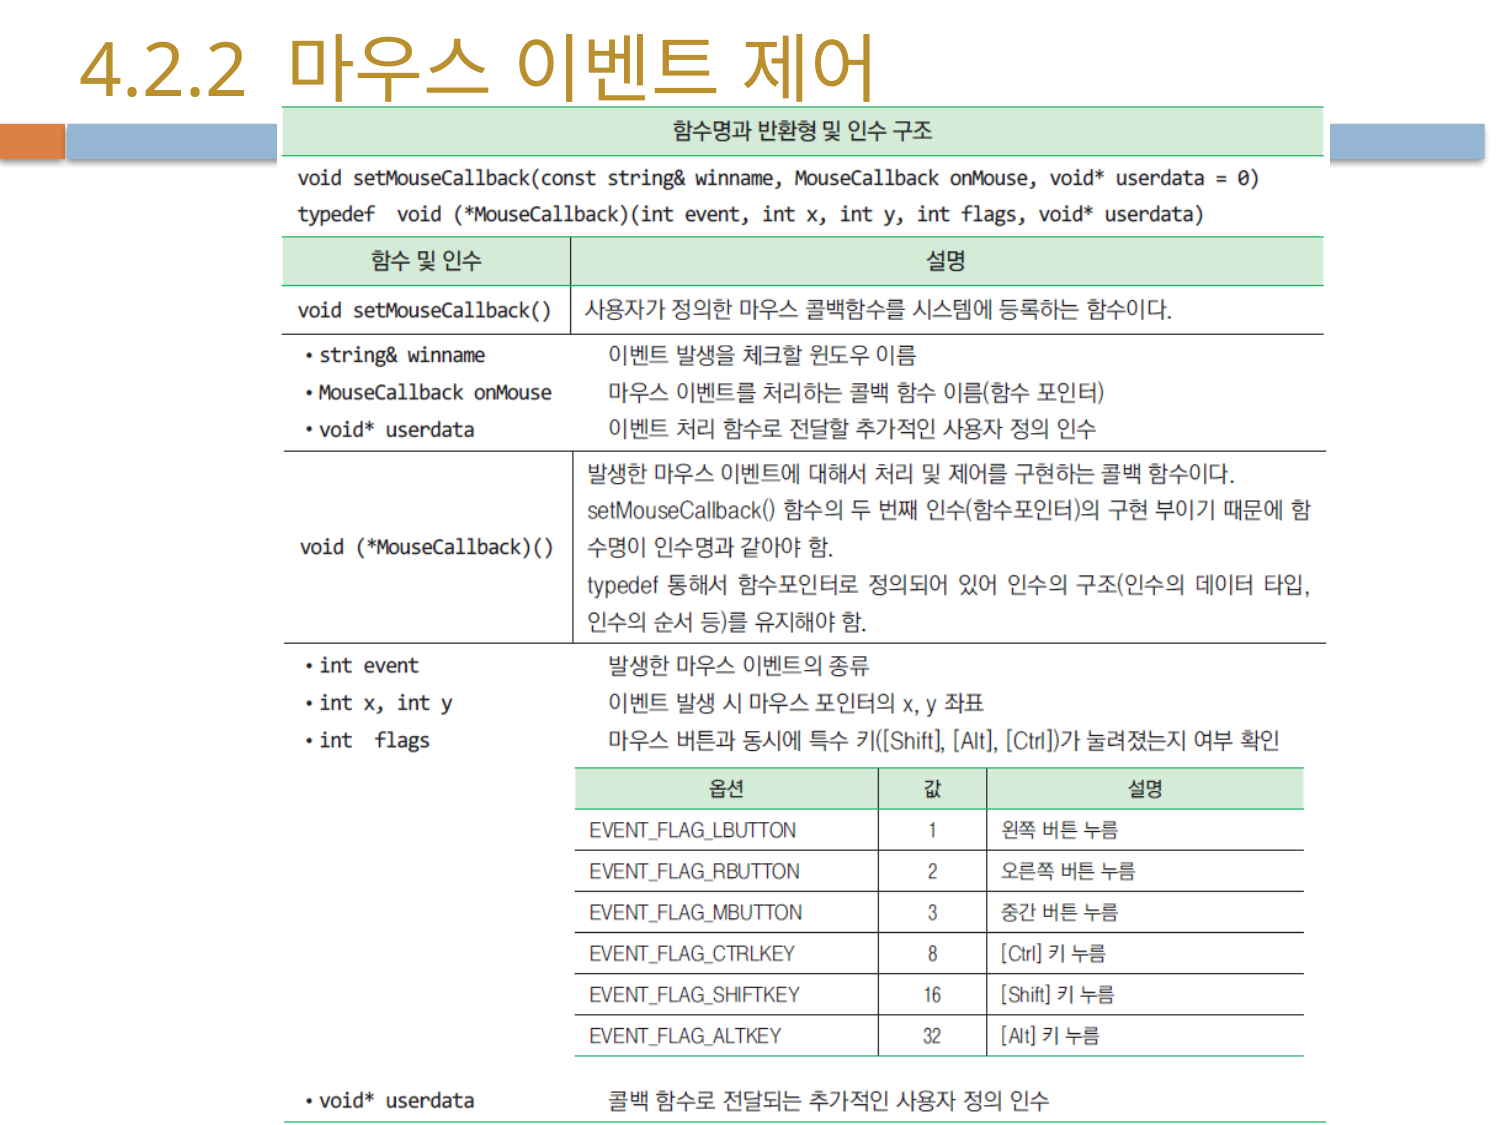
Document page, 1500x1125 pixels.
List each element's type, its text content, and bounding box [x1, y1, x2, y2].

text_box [277, 99, 1341, 1125]
title 4.2.2 마우스 이벤트 제어 [64, 7, 1471, 126]
